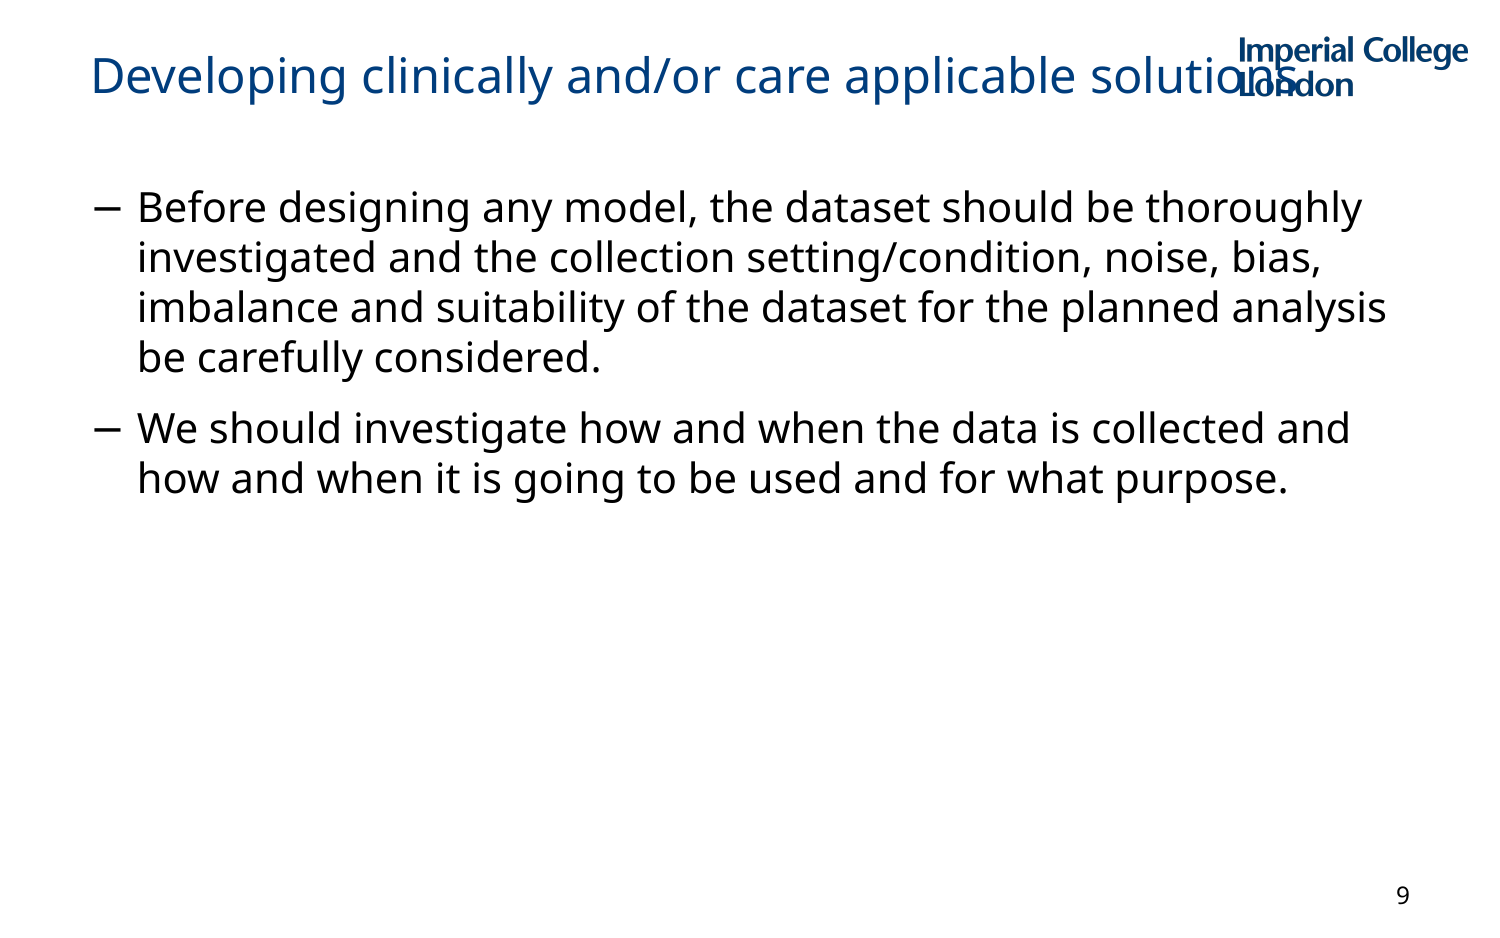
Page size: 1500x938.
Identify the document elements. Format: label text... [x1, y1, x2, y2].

slide_number 9 [1074, 872, 1426, 920]
picture [1425, 18, 1486, 114]
title Developing clinically and/or care applicable solutions [75, 0, 1425, 153]
list Before designing any model, the dataset should be thoroughly investigated and the collection setting/condition, noise, bias, imbalance and suitability of the dataset for the planned analysis be carefully considered. We should investigate how and when the data is collected and how and when it is going to be used and for what purpose. [75, 173, 1425, 853]
